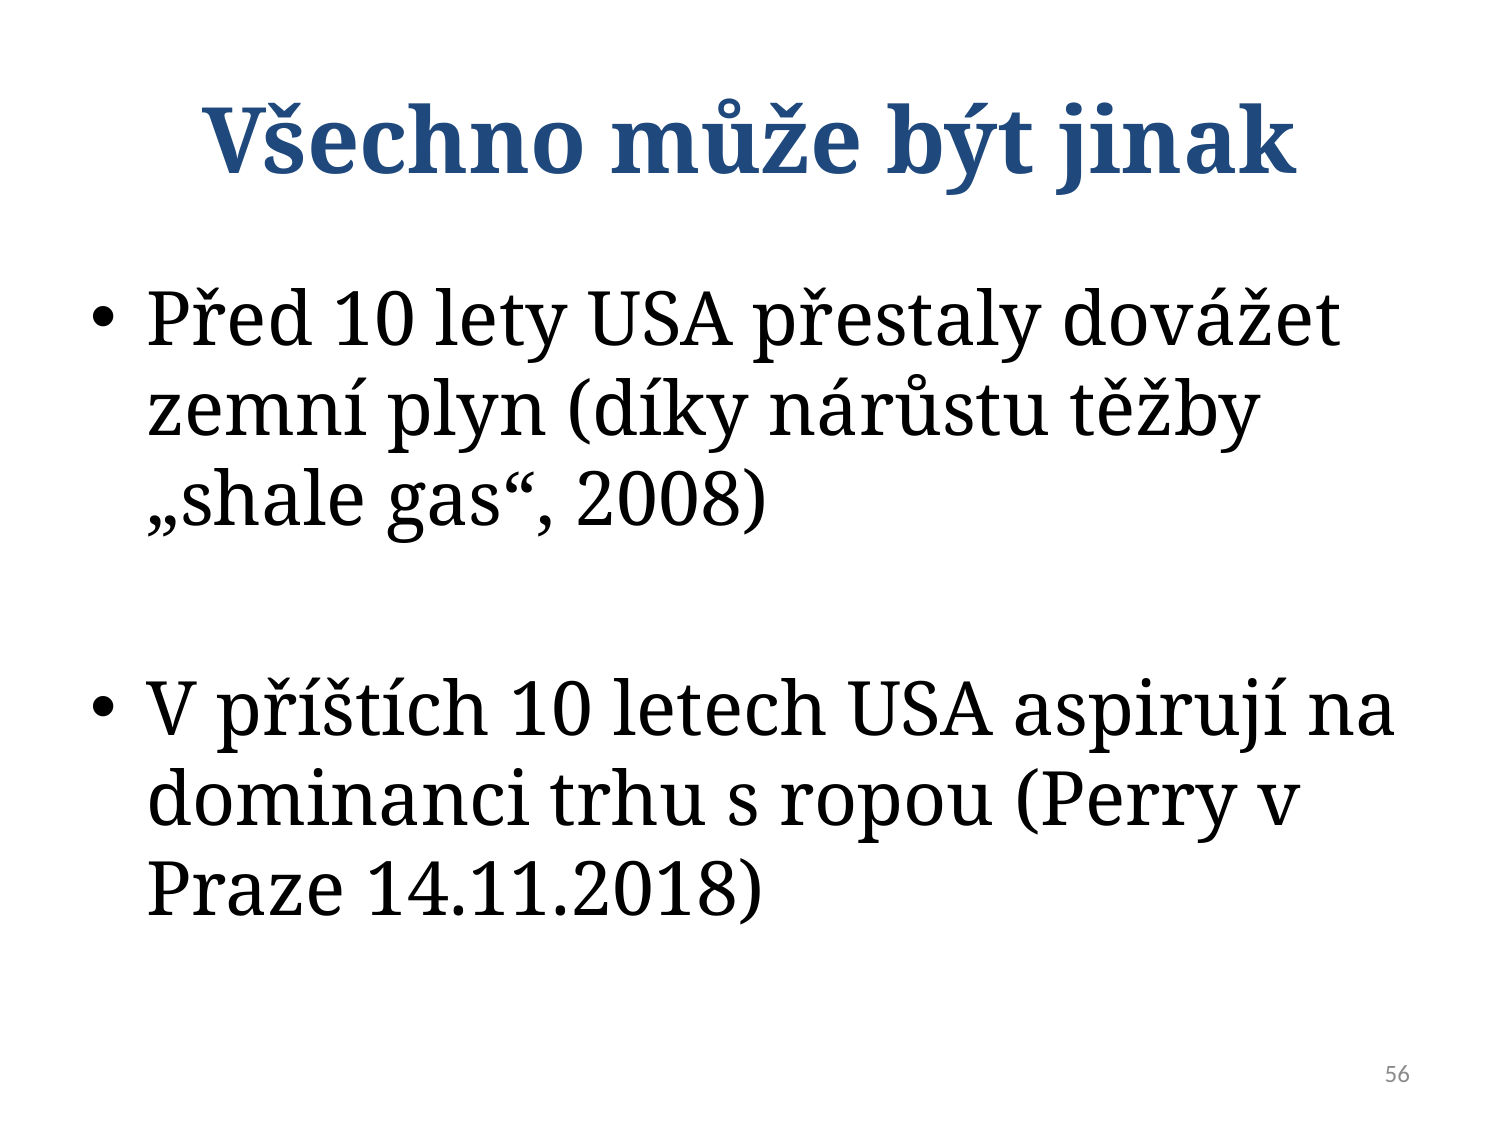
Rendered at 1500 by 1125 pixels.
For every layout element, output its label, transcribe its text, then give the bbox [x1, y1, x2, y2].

title Všechno může být jinak [75, 42, 1425, 231]
slide_number 56 [1074, 1042, 1425, 1103]
list Před 10 lety USA přestaly dovážet zemní plyn (díky nárůstu těžby „shale gas“, 2008) V příštích 10 letech USA aspirují na dominanci trhu s ropou (Perry v Praze 14.11.2018) [75, 262, 1425, 1005]
